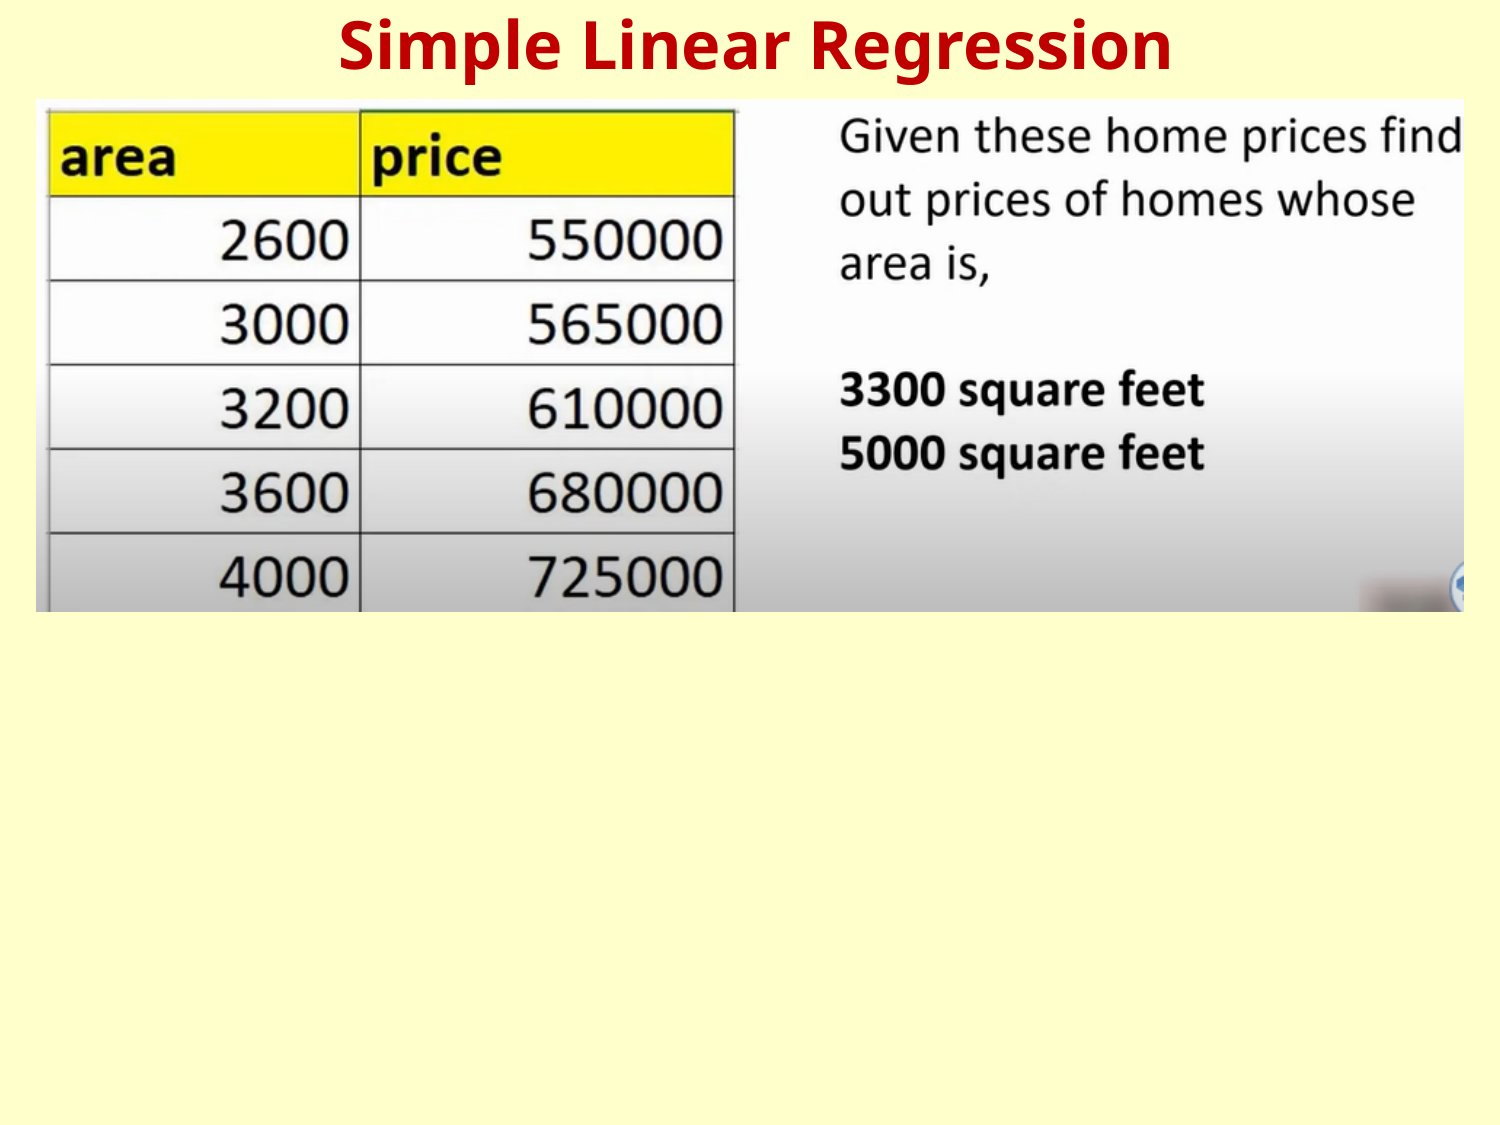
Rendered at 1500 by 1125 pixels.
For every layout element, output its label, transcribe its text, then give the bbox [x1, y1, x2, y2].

text_box Simple Linear Regression [16, 0, 1498, 330]
picture [36, 99, 1464, 612]
